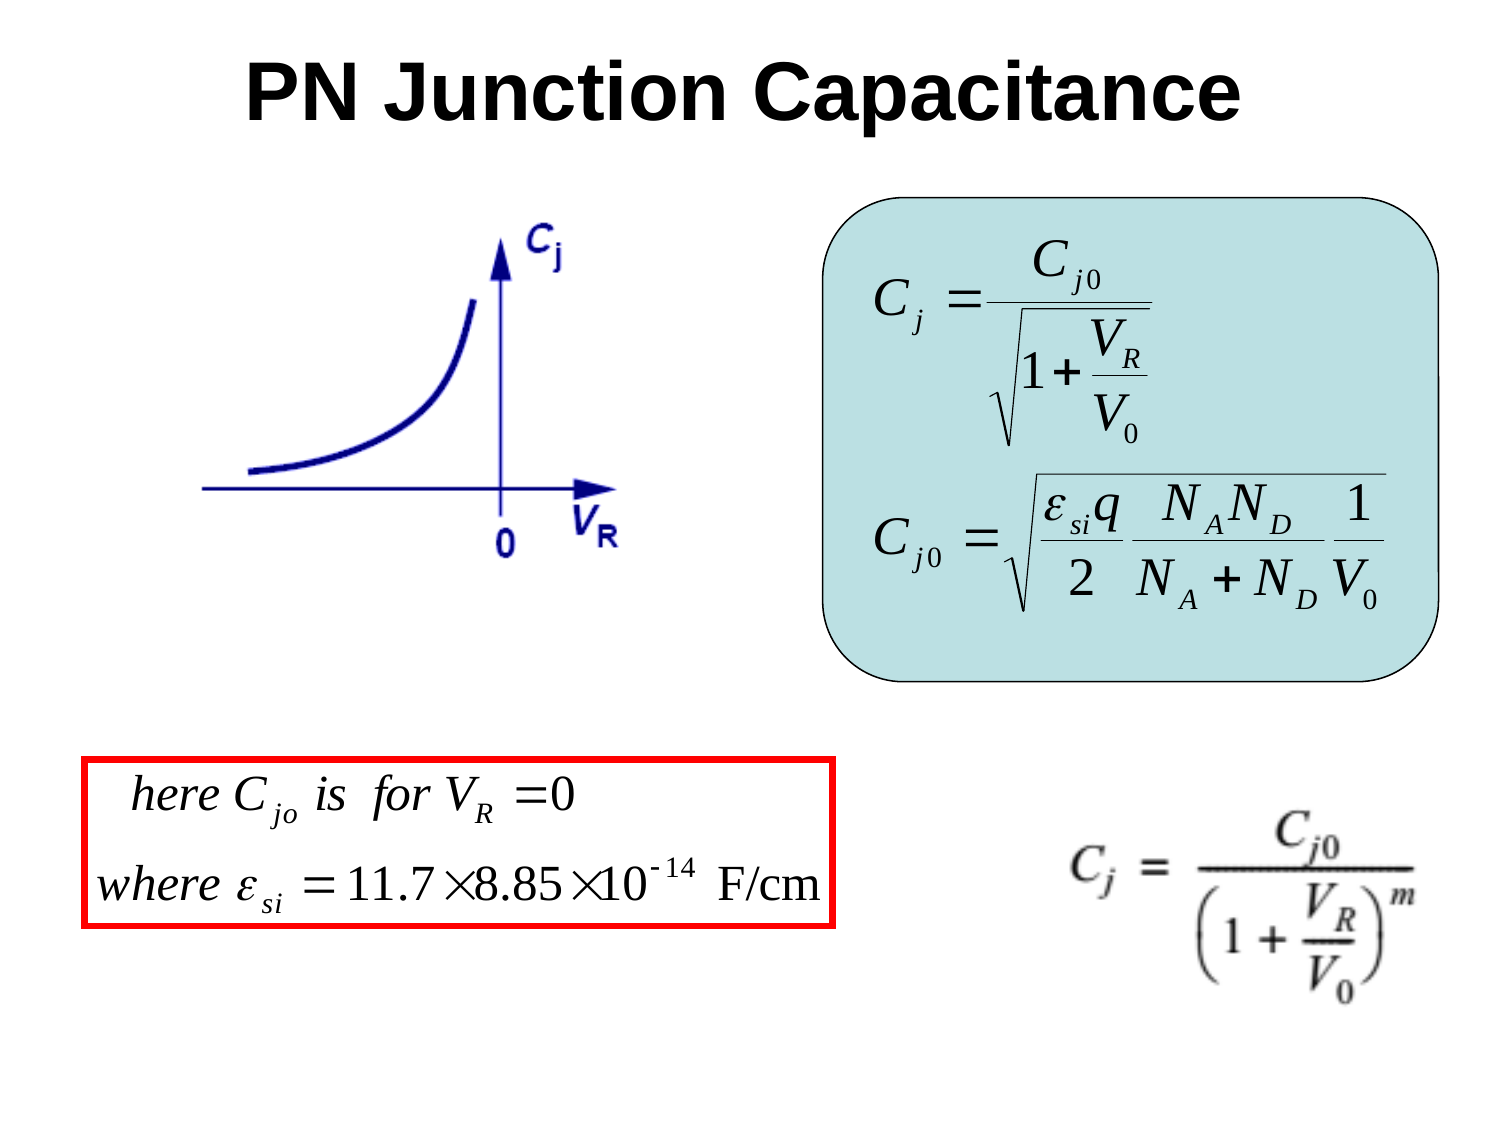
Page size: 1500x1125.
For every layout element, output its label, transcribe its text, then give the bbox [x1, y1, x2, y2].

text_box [822, 197, 1439, 682]
title PN Junction Capacitance [99, 24, 1388, 151]
picture [1046, 774, 1426, 1018]
picture [174, 201, 712, 592]
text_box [87, 762, 830, 924]
